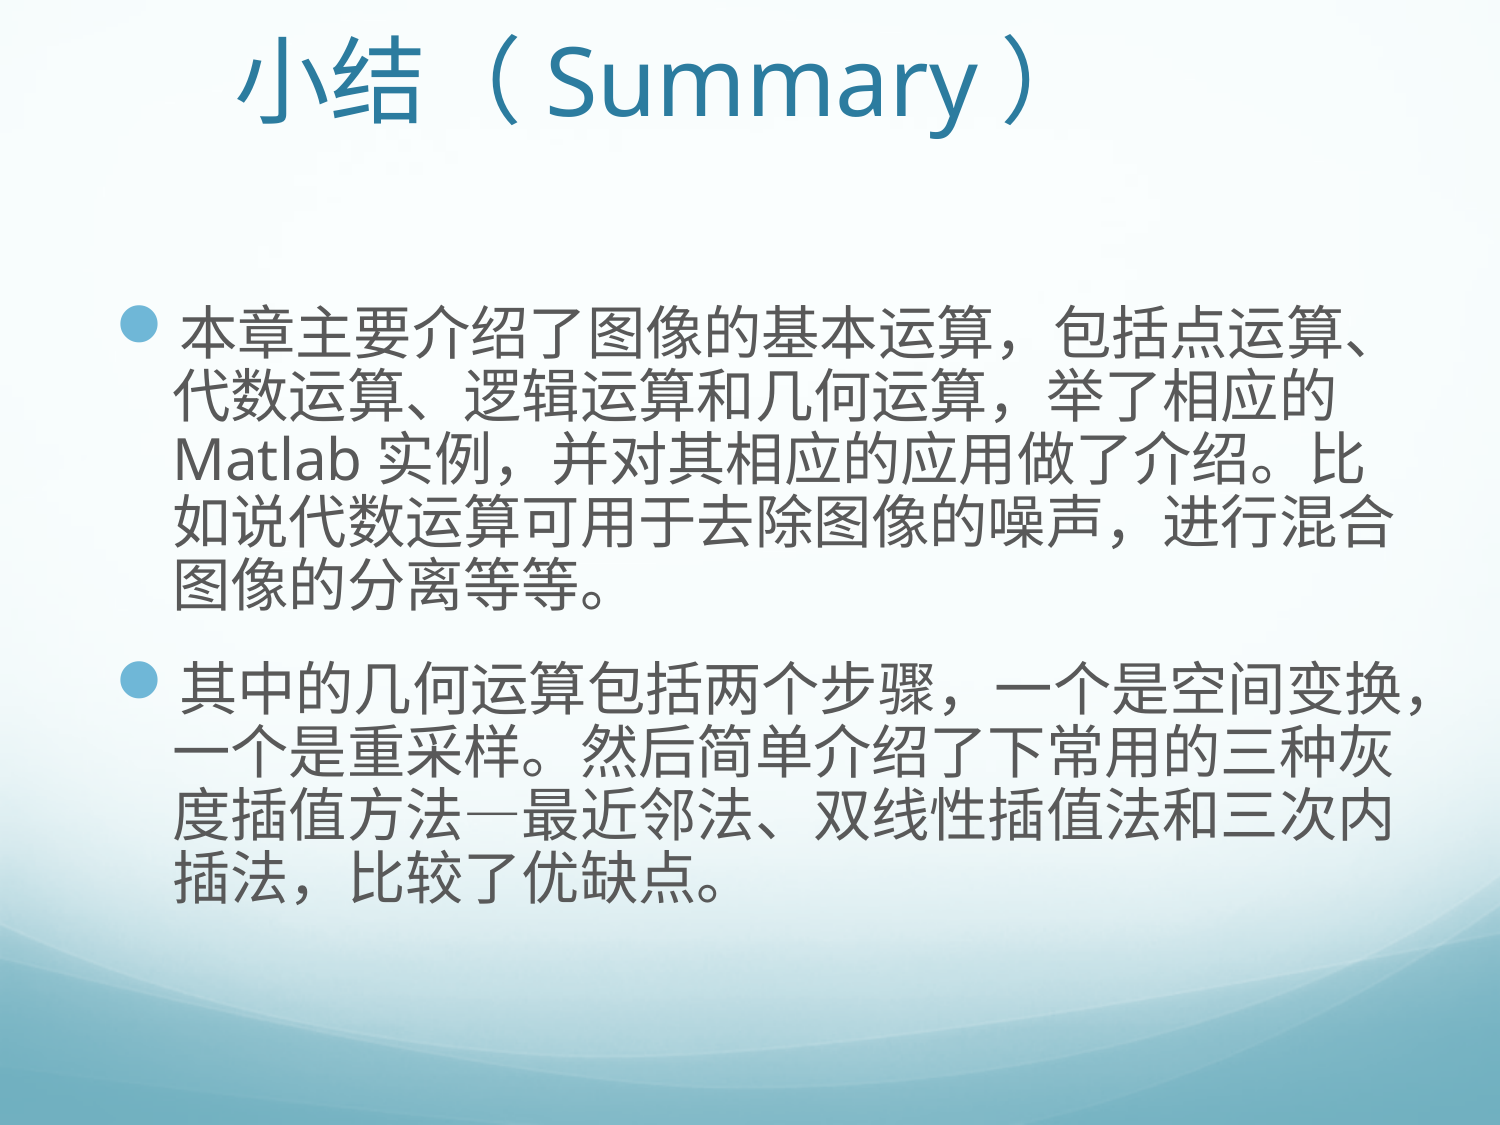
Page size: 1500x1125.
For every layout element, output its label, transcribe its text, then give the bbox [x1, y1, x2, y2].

list 本章主要介绍了图像的基本运算，包括点运算、代数运算、逻辑运算和几何运算，举了相应的Matlab实例，并对其相应的应用做了介绍。比如说代数运算可用于去除图像的噪声，进行混合图像的分离等等。 其中的几何运算包括两个步骤，一个是空间变换，一个是重采样。然后简单介绍了下常用的三种灰度插值方法—最近邻法、双线性插值法和三次内插法，比较了优缺点。 [100, 184, 1436, 956]
title 小结（Summary） [39, 25, 1292, 144]
